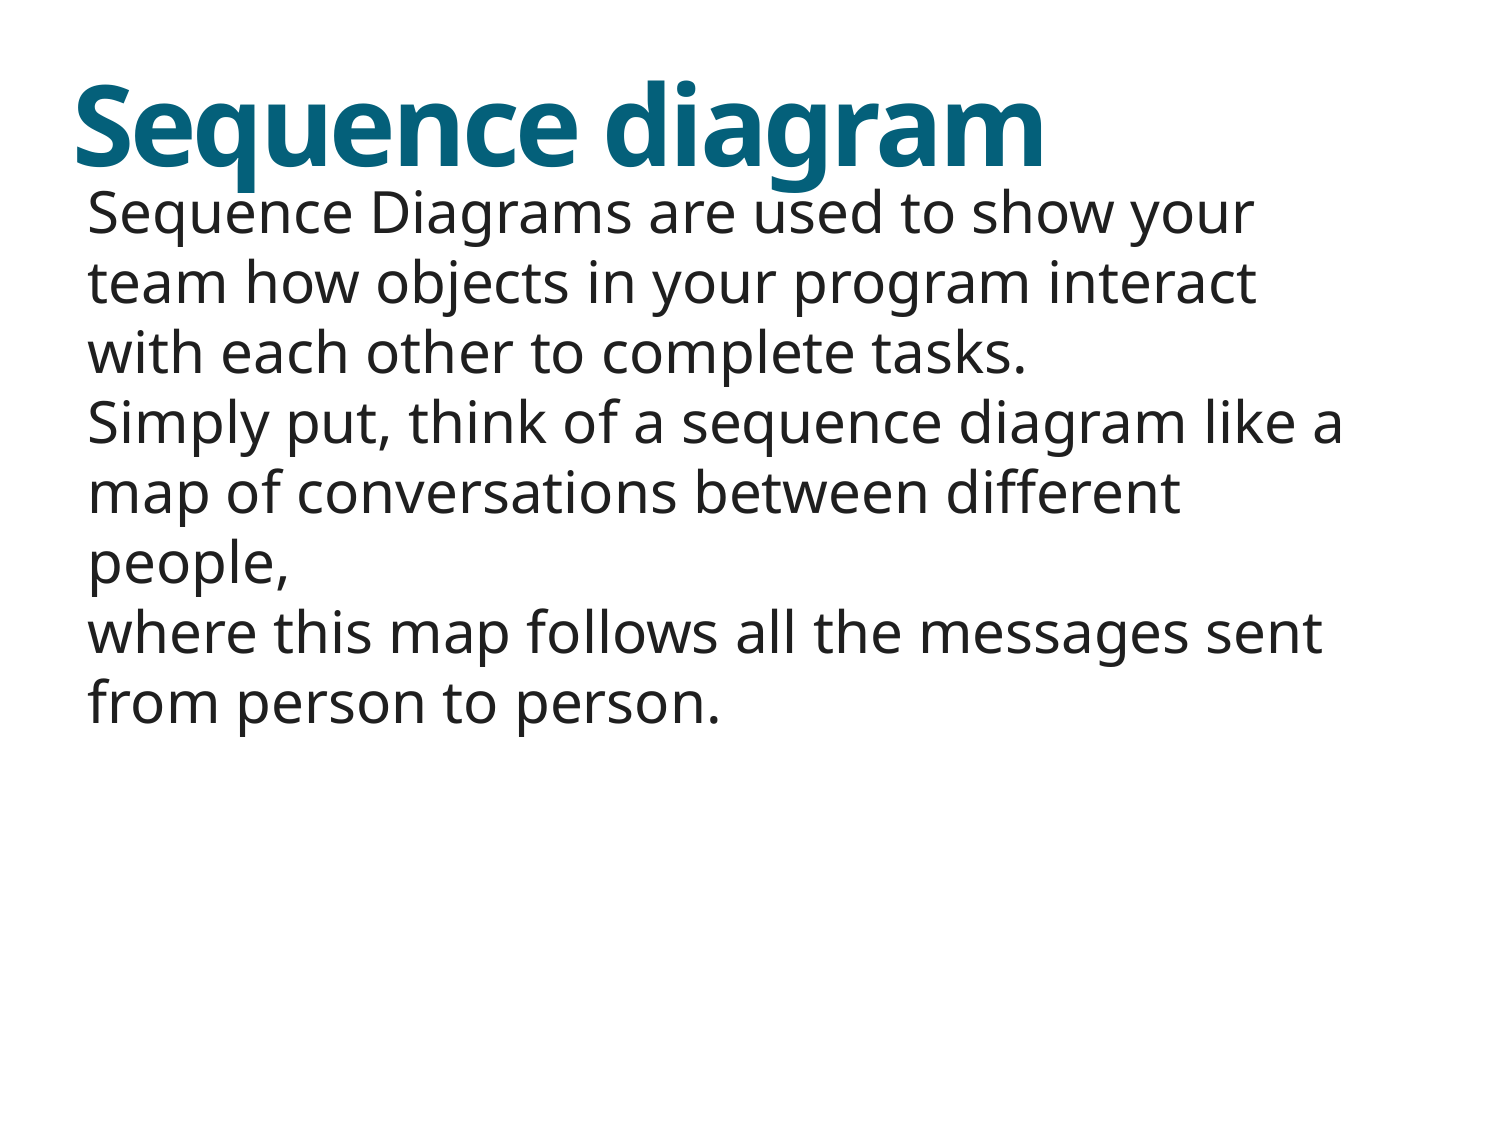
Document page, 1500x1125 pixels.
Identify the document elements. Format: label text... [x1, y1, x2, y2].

list Sequence Diagrams are used to show your team how objects in your program interact with each other to complete tasks. Simply put, think of a sequence diagram like a map of conversations between different people, where this map follows all the messages sent from person to person. [87, 175, 1370, 741]
title Sequence diagram [72, 53, 1065, 190]
